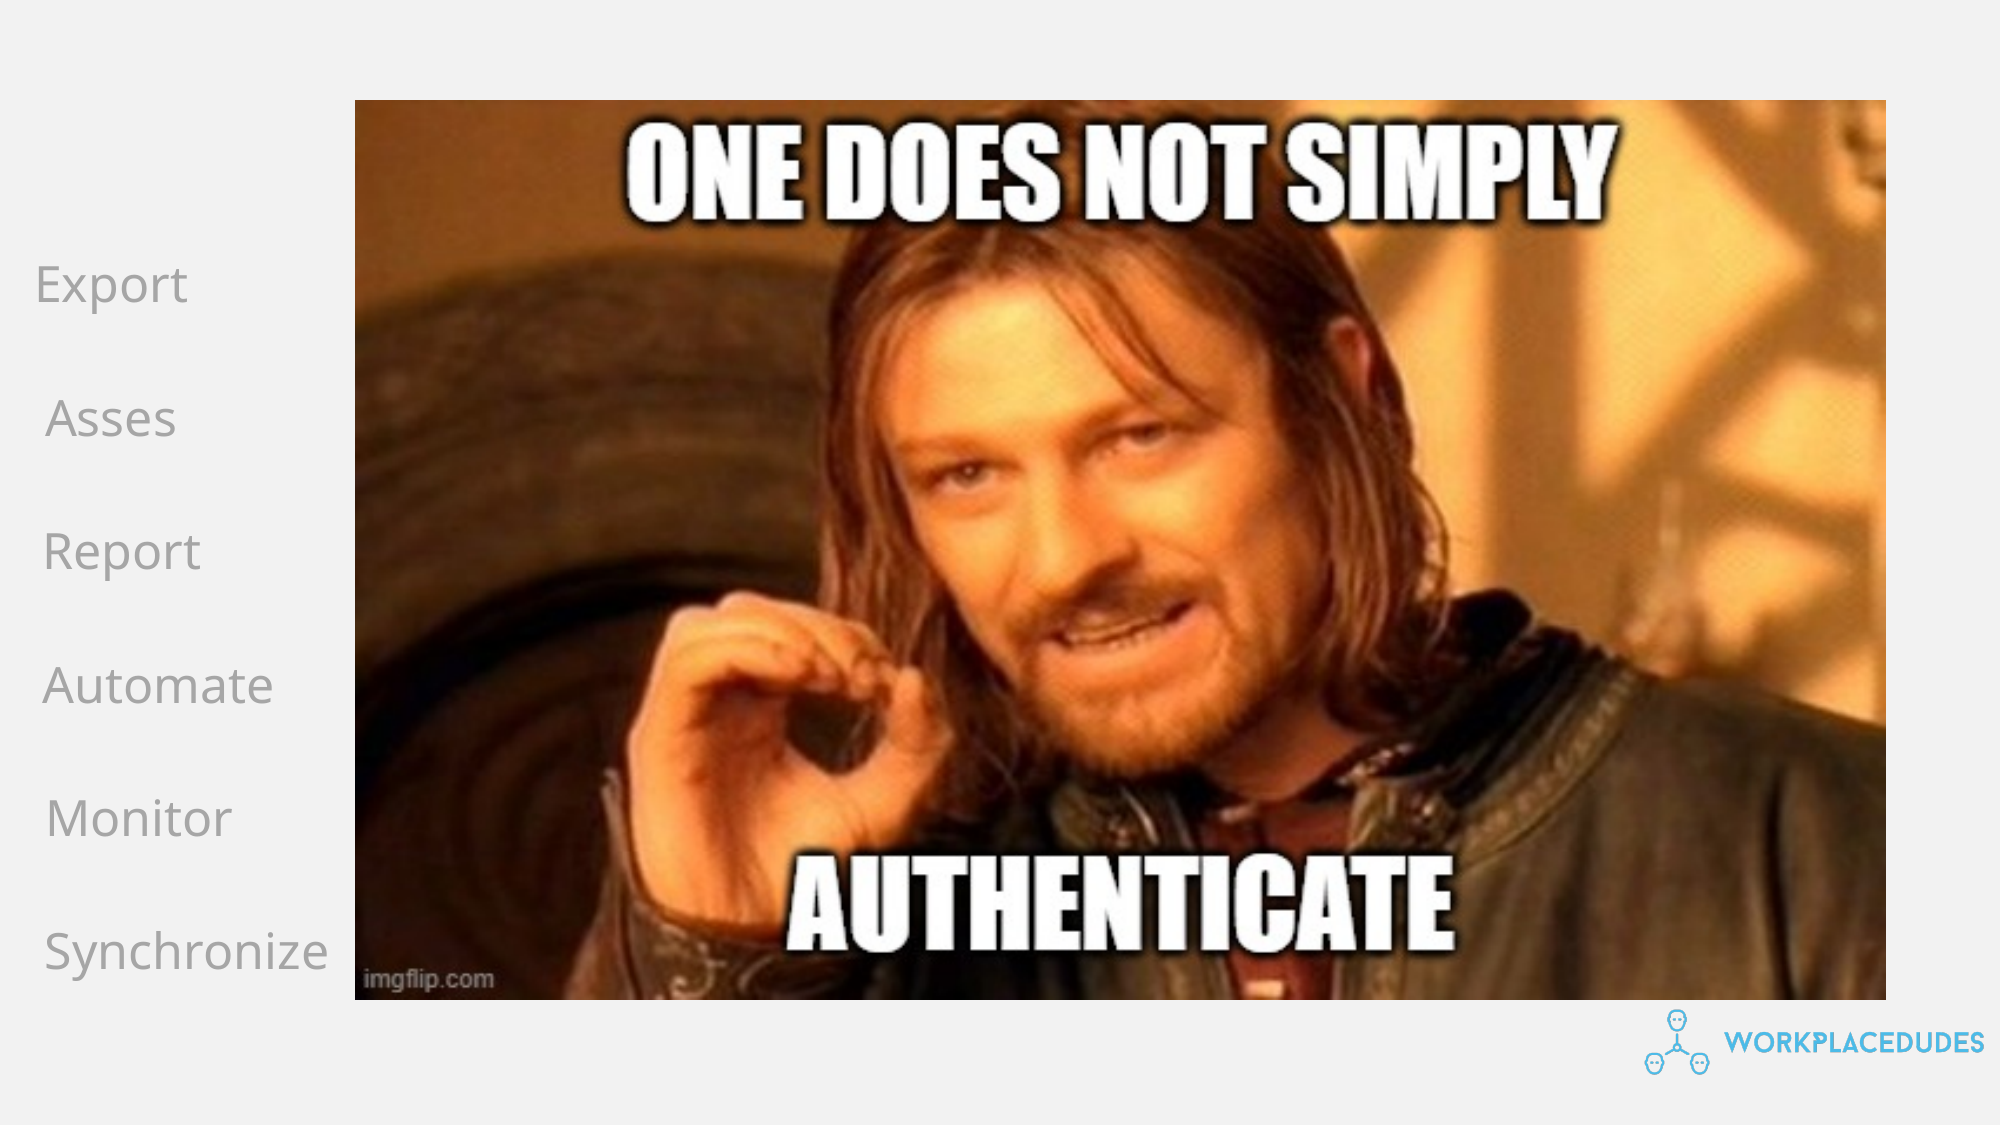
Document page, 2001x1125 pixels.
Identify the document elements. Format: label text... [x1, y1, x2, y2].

text_box Asses [30, 379, 193, 455]
text_box Export [19, 245, 203, 320]
picture [355, 100, 2000, 1125]
text_box Report [27, 512, 217, 587]
text_box Automate [27, 646, 290, 722]
text_box Synchronize [30, 911, 345, 987]
text_box Monitor [30, 779, 355, 854]
